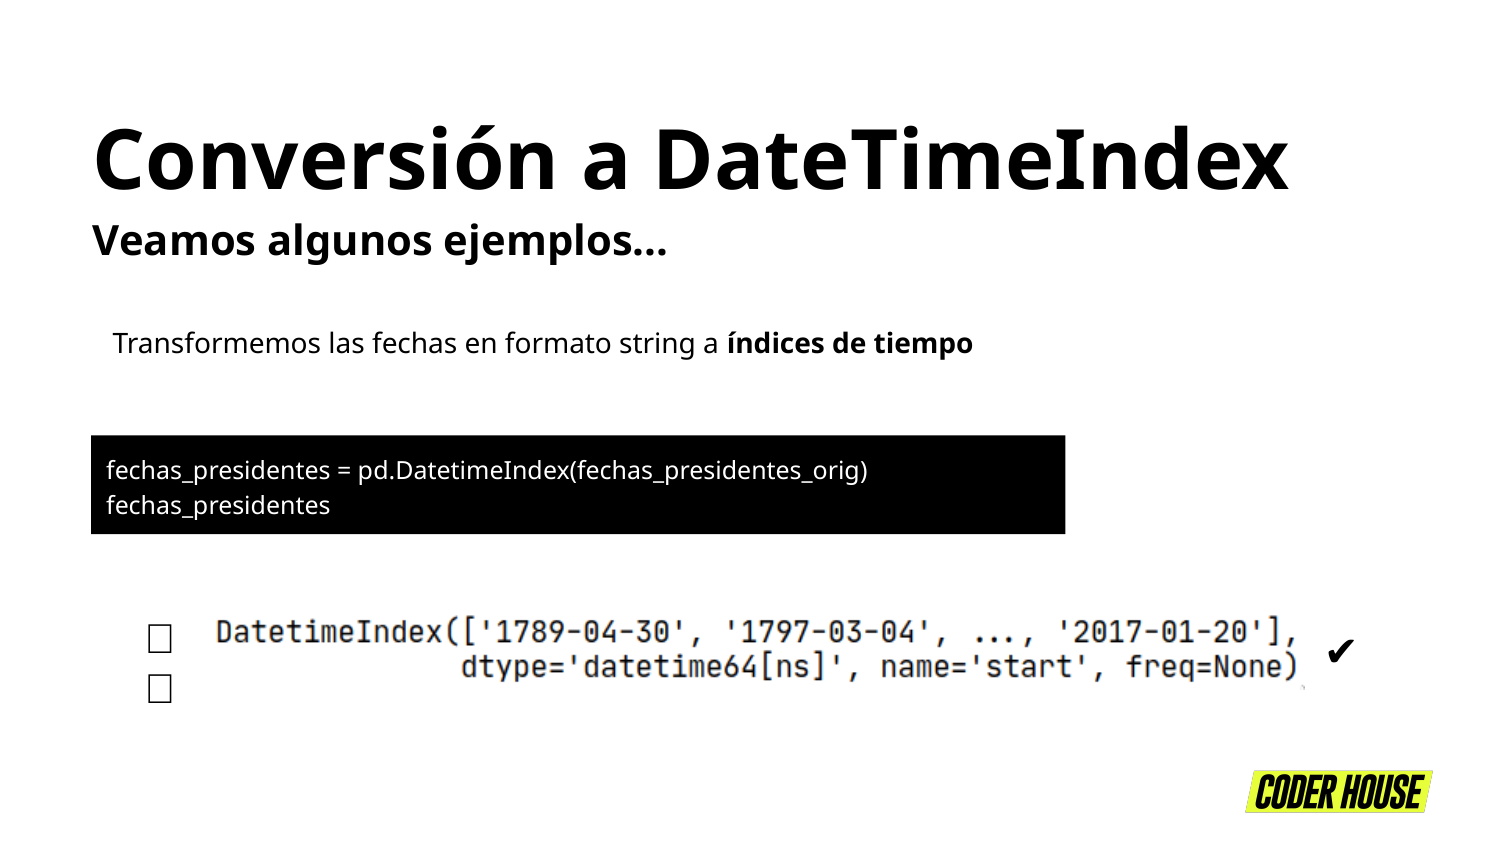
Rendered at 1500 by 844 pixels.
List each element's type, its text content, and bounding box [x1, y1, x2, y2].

picture [1241, 764, 1437, 819]
text_box Transformemos las fechas en formato string a índices de tiempo [97, 305, 1421, 375]
text_box 👉 [129, 597, 201, 728]
text_box Conversión a DateTimeIndex Veamos algunos ejemplos... [77, 76, 1420, 239]
text_box fechas_presidentes = pd.DatetimeIndex(fechas_presidentes_orig) fechas_presidentes [91, 435, 1066, 535]
text_box ✔️ [1308, 609, 1400, 690]
picture [208, 610, 1305, 690]
